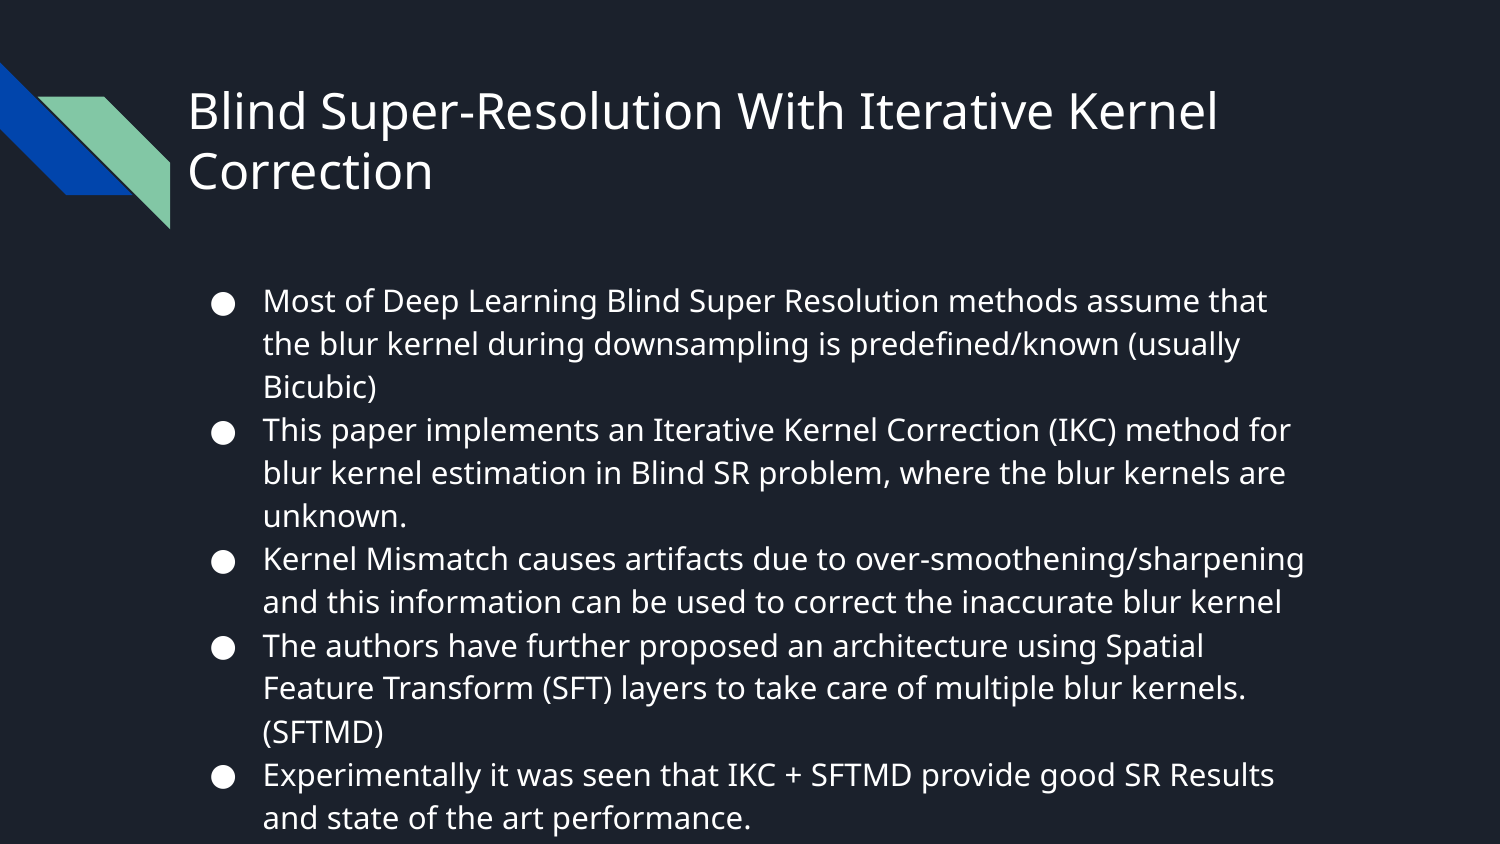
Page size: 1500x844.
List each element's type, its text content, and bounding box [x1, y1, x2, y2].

title Blind Super-Resolution With Iterative Kernel Correction [172, 64, 1328, 215]
list Most of Deep Learning Blind Super Resolution methods assume that the blur kernel during downsampling is predefined/known (usually Bicubic) This paper implements an Iterative Kernel Correction (IKC) method for blur kernel estimation in Blind SR problem, where the blur kernels are unknown. Kernel Mismatch causes artifacts due to over-smoothening/sharpening and this information can be used to correct the inaccurate blur kernel The authors have further proposed an architecture using Spatial Feature Transform (SFT) layers to take care of multiple blur kernels. (SFTMD) Experimentally it was seen that IKC + SFTMD provide good SR Results and state of the art performance. [172, 260, 1328, 800]
